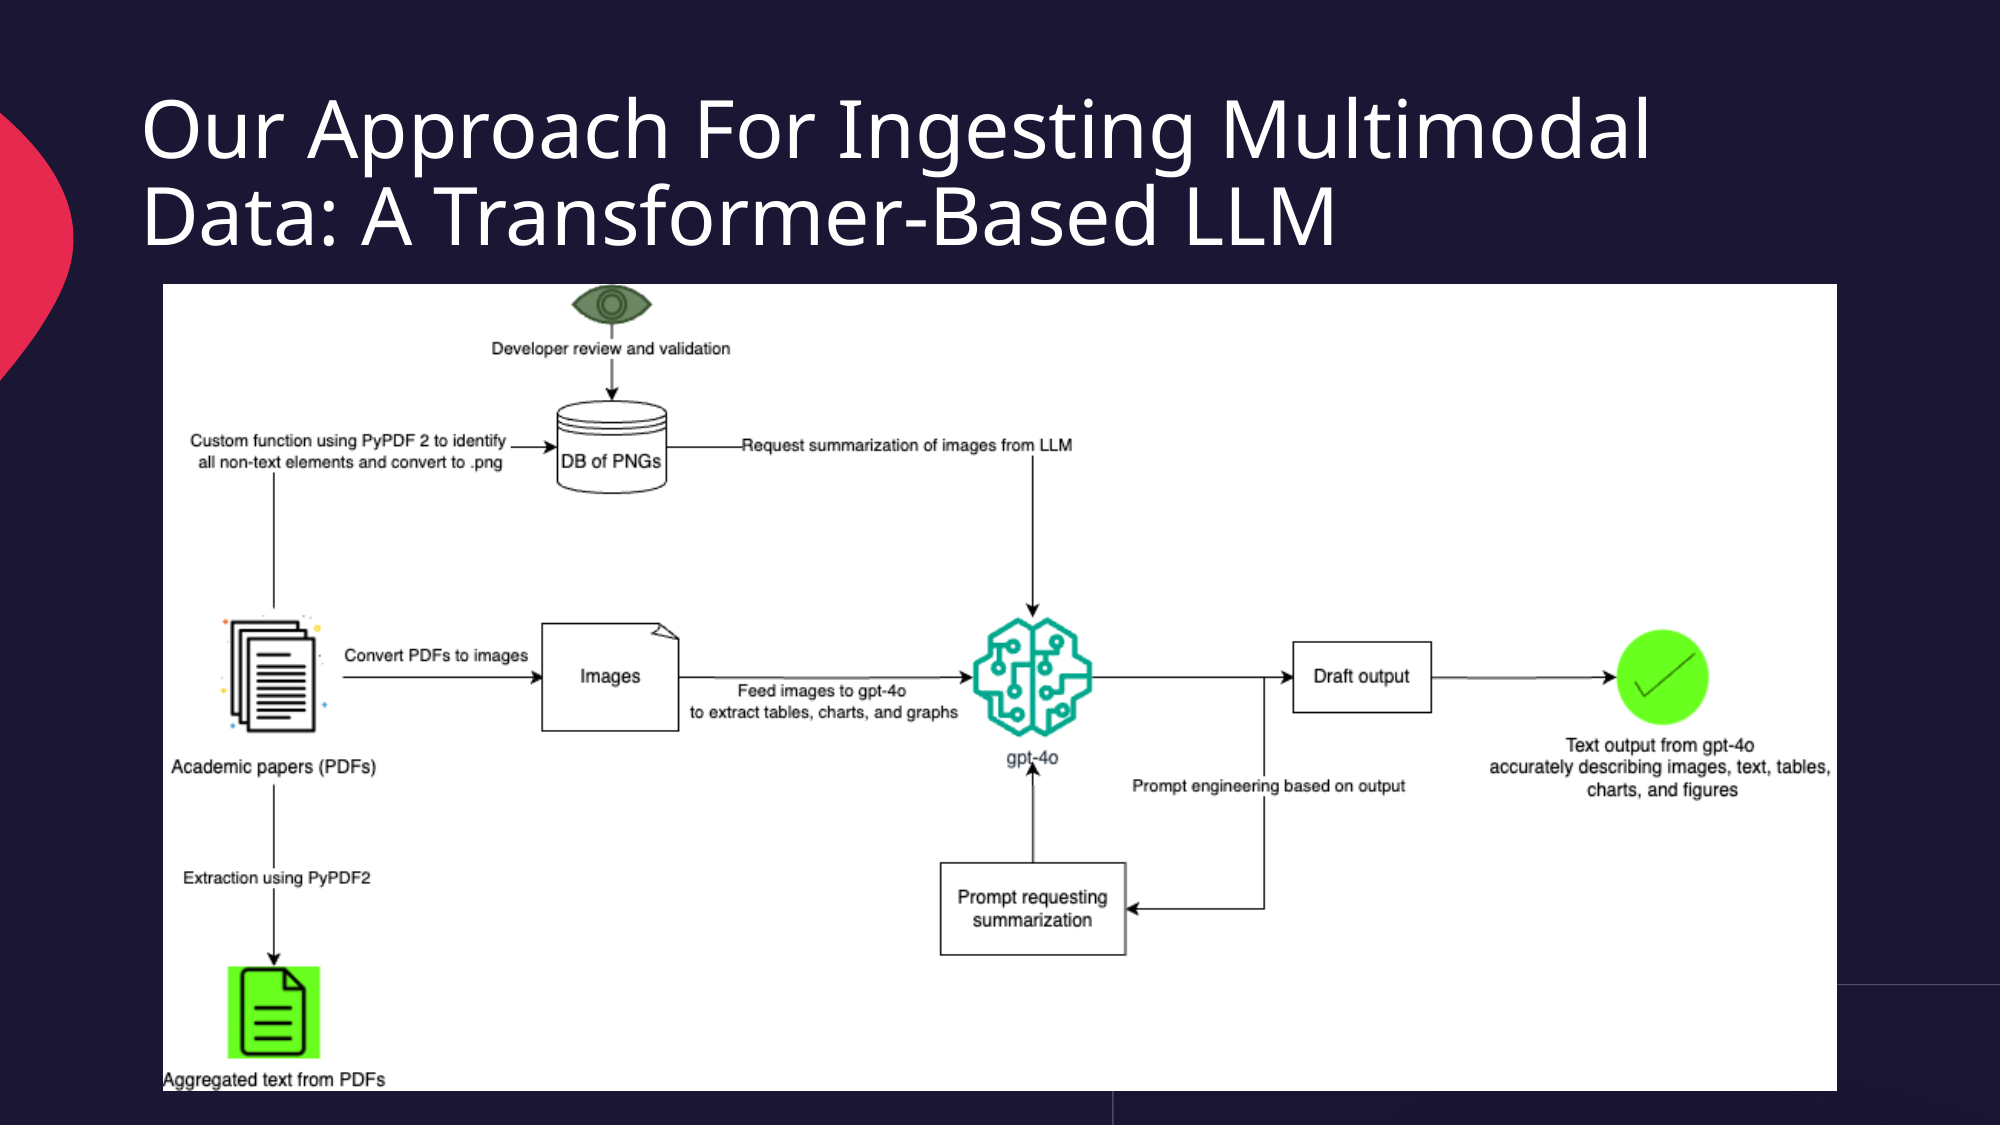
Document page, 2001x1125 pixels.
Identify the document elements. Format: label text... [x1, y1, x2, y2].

title Our Approach For Ingesting Multimodal Data: A Transformer-Based LLM [125, 51, 1875, 302]
picture [163, 284, 2000, 1125]
